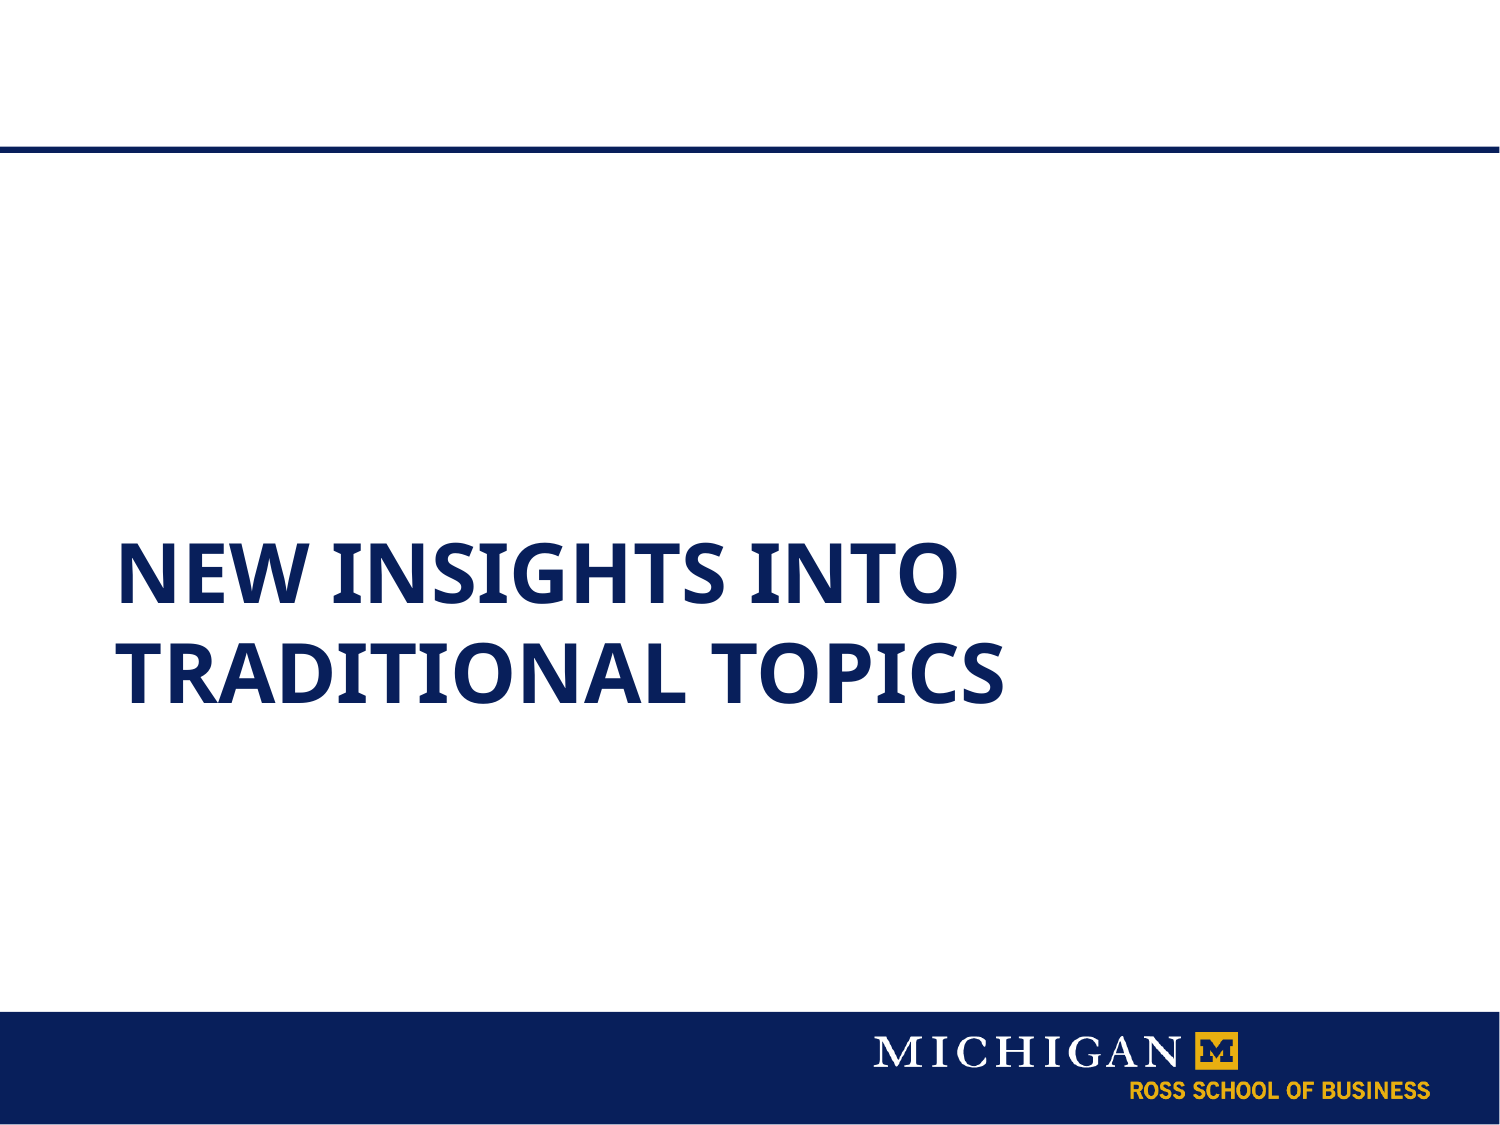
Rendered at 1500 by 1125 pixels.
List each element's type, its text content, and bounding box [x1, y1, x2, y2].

picture [862, 1019, 1440, 1112]
title New insights into traditional topics [99, 512, 1375, 850]
